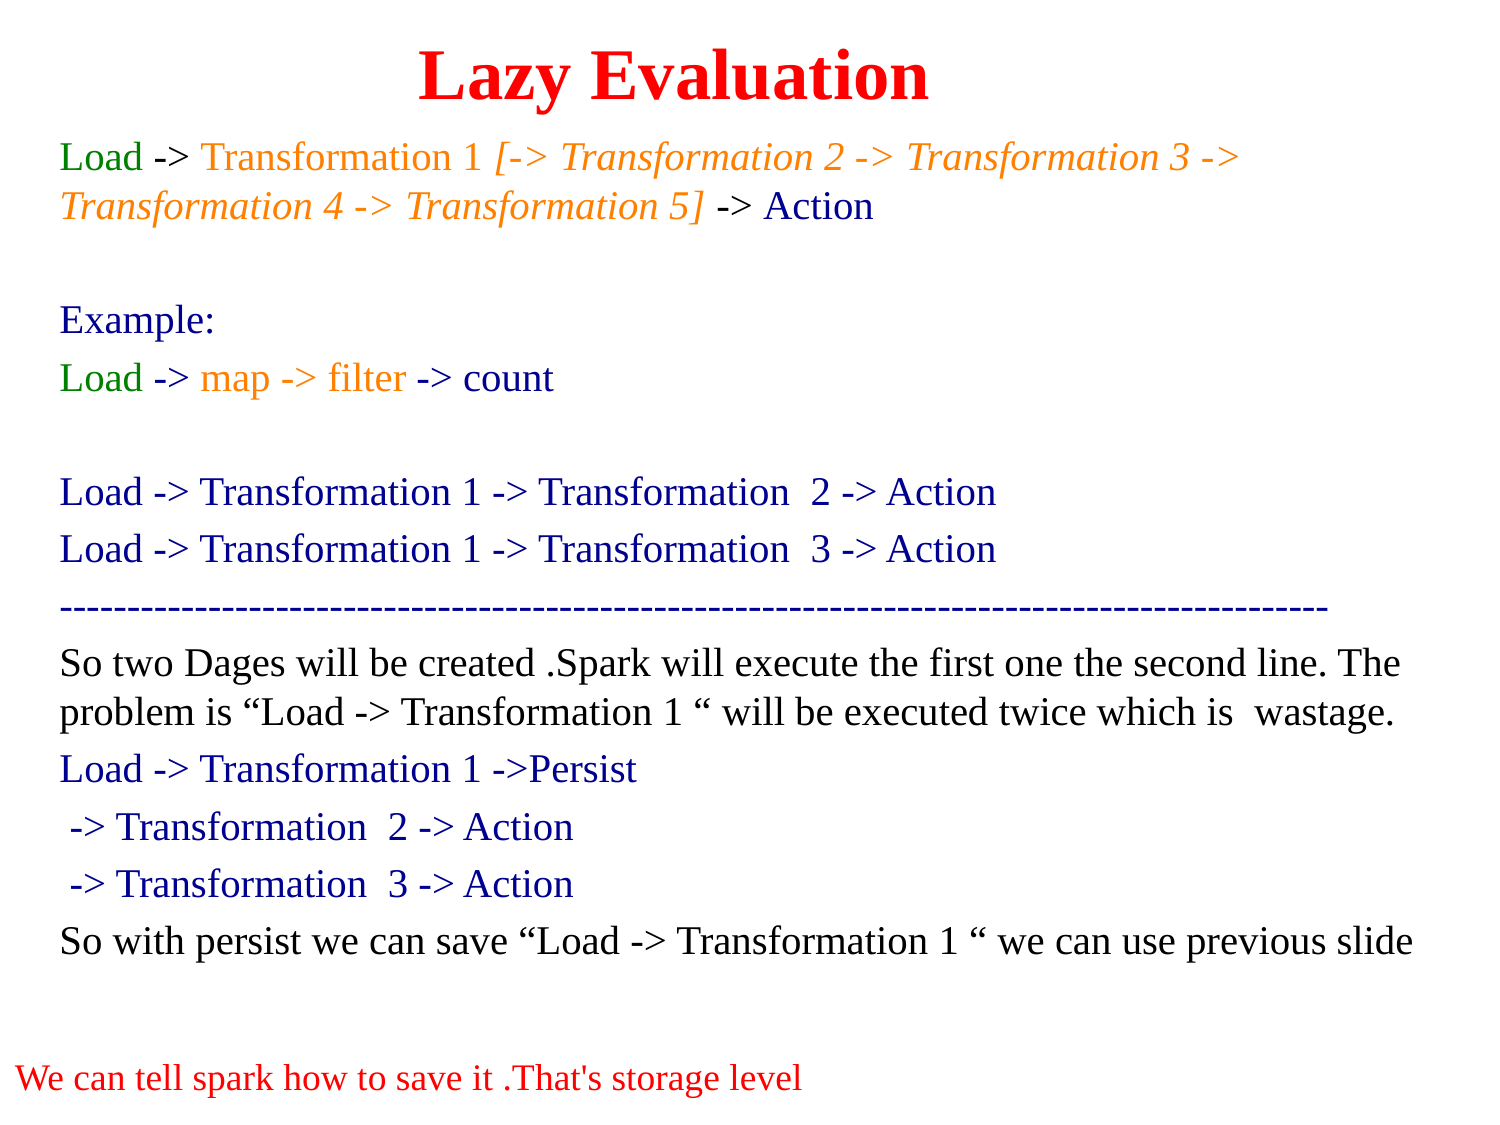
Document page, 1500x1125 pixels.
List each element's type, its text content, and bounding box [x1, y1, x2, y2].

list Load -> Transformation 1 [-> Transformation 2 -> Transformation 3 -> Transformation 4 -> Transformation 5] -> Action Example: Load -> map -> filter -> count Load -> Transformation 1 -> Transformation 2 -> Action Load -> Transformation 1 -> Transformation 3 -> Action ---------------------------------------------------------------------------------------------- So two Dages will be created .Spark will execute the first one the second line. The problem is “Load -> Transformation 1 “ will be executed twice which is wastage. Load -> Transformation 1 ->Persist -> Transformation 2 -> Action -> Transformation 3 -> Action So with persist we can save “Load -> Transformation 1 “ we can use previous slide [25, 122, 1460, 1106]
text_box We can tell spark how to save it .That's storage level [0, 1045, 1448, 1105]
title Lazy Evaluation [0, 19, 1350, 122]
